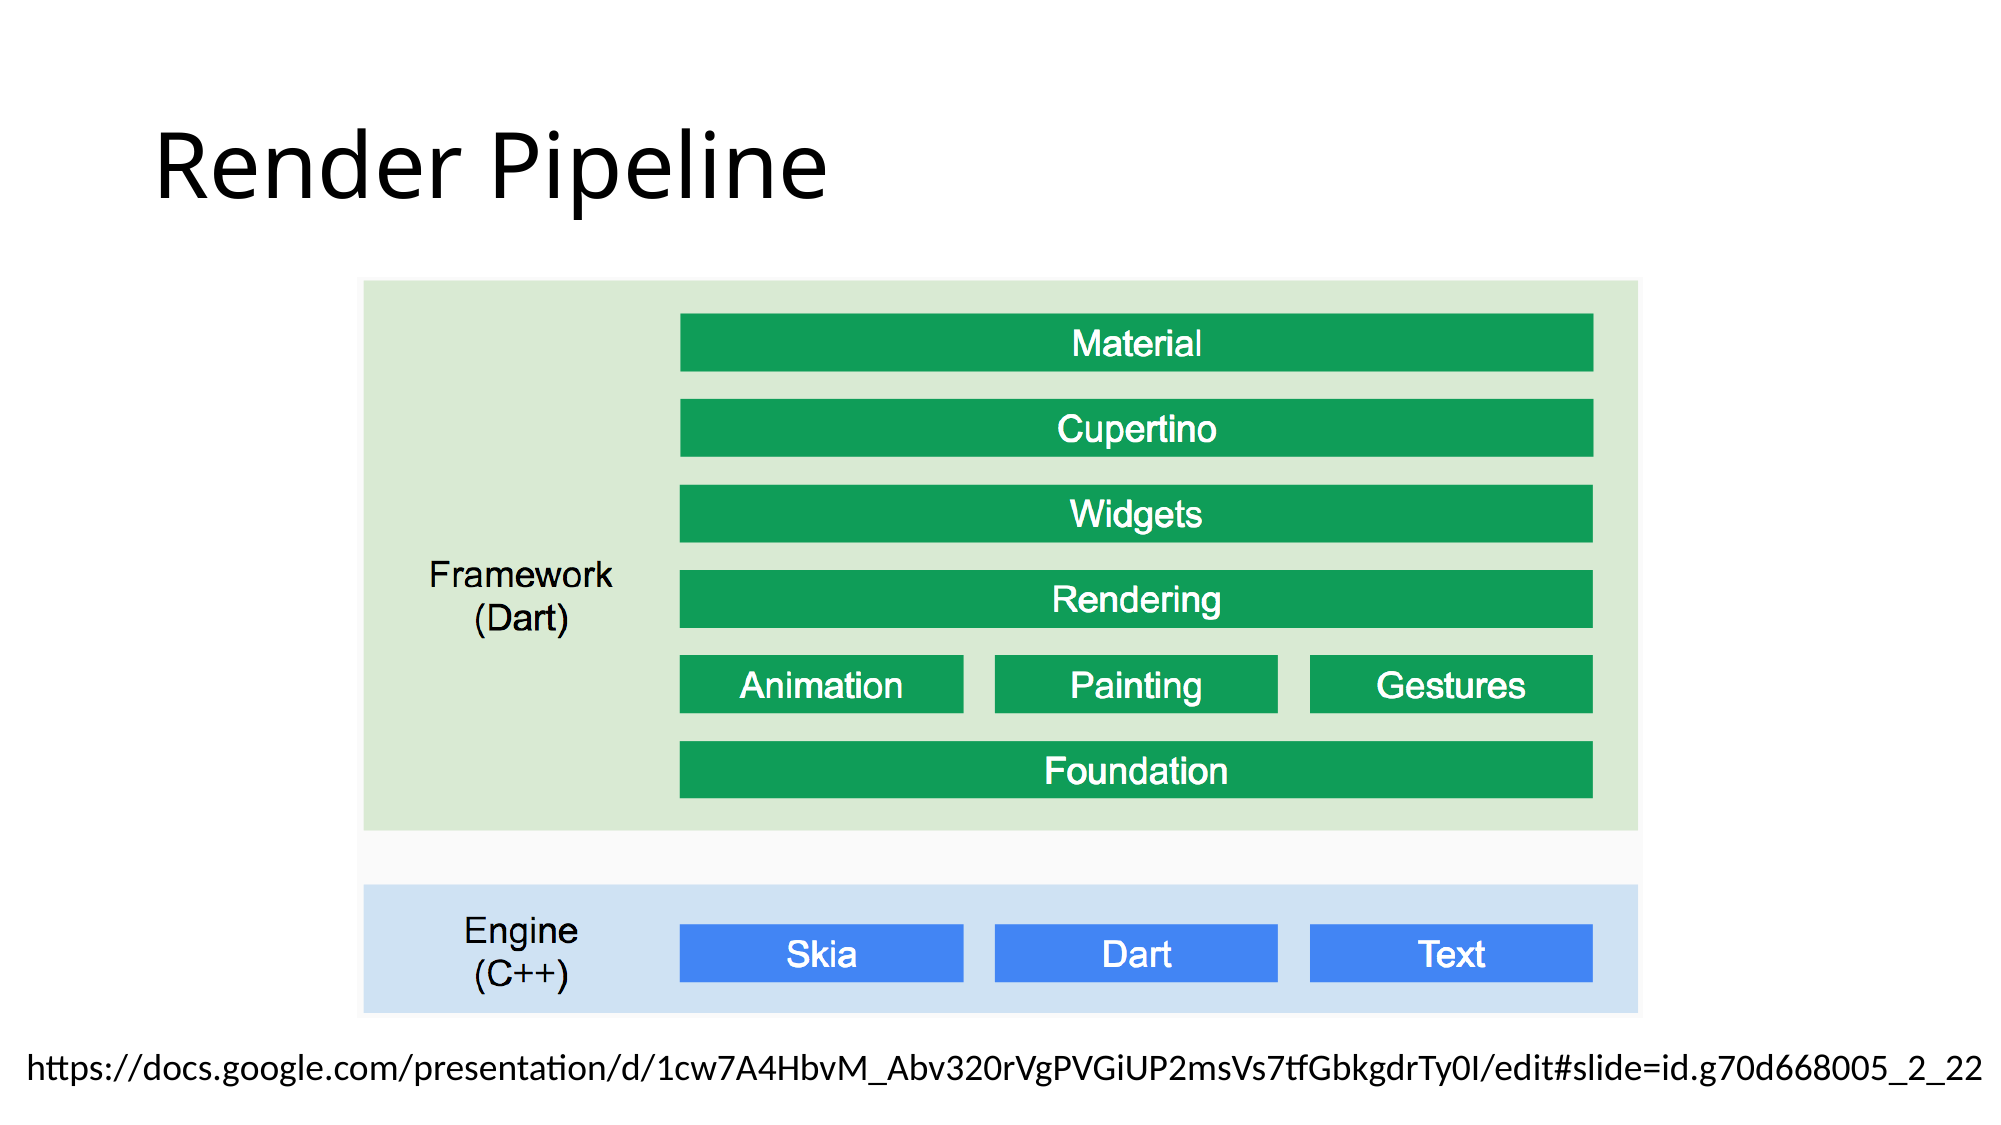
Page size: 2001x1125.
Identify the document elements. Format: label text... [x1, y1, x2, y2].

title Render Pipeline [137, 59, 1863, 278]
text_box https://docs.google.com/presentation/d/1cw7A4HbvM_Abv320rVgPVGiUP2msVs7tfGbkgdrTy0I/edit#slide=id.g70d668005_2_22 [11, 1035, 2000, 1096]
picture [357, 277, 1643, 1018]
